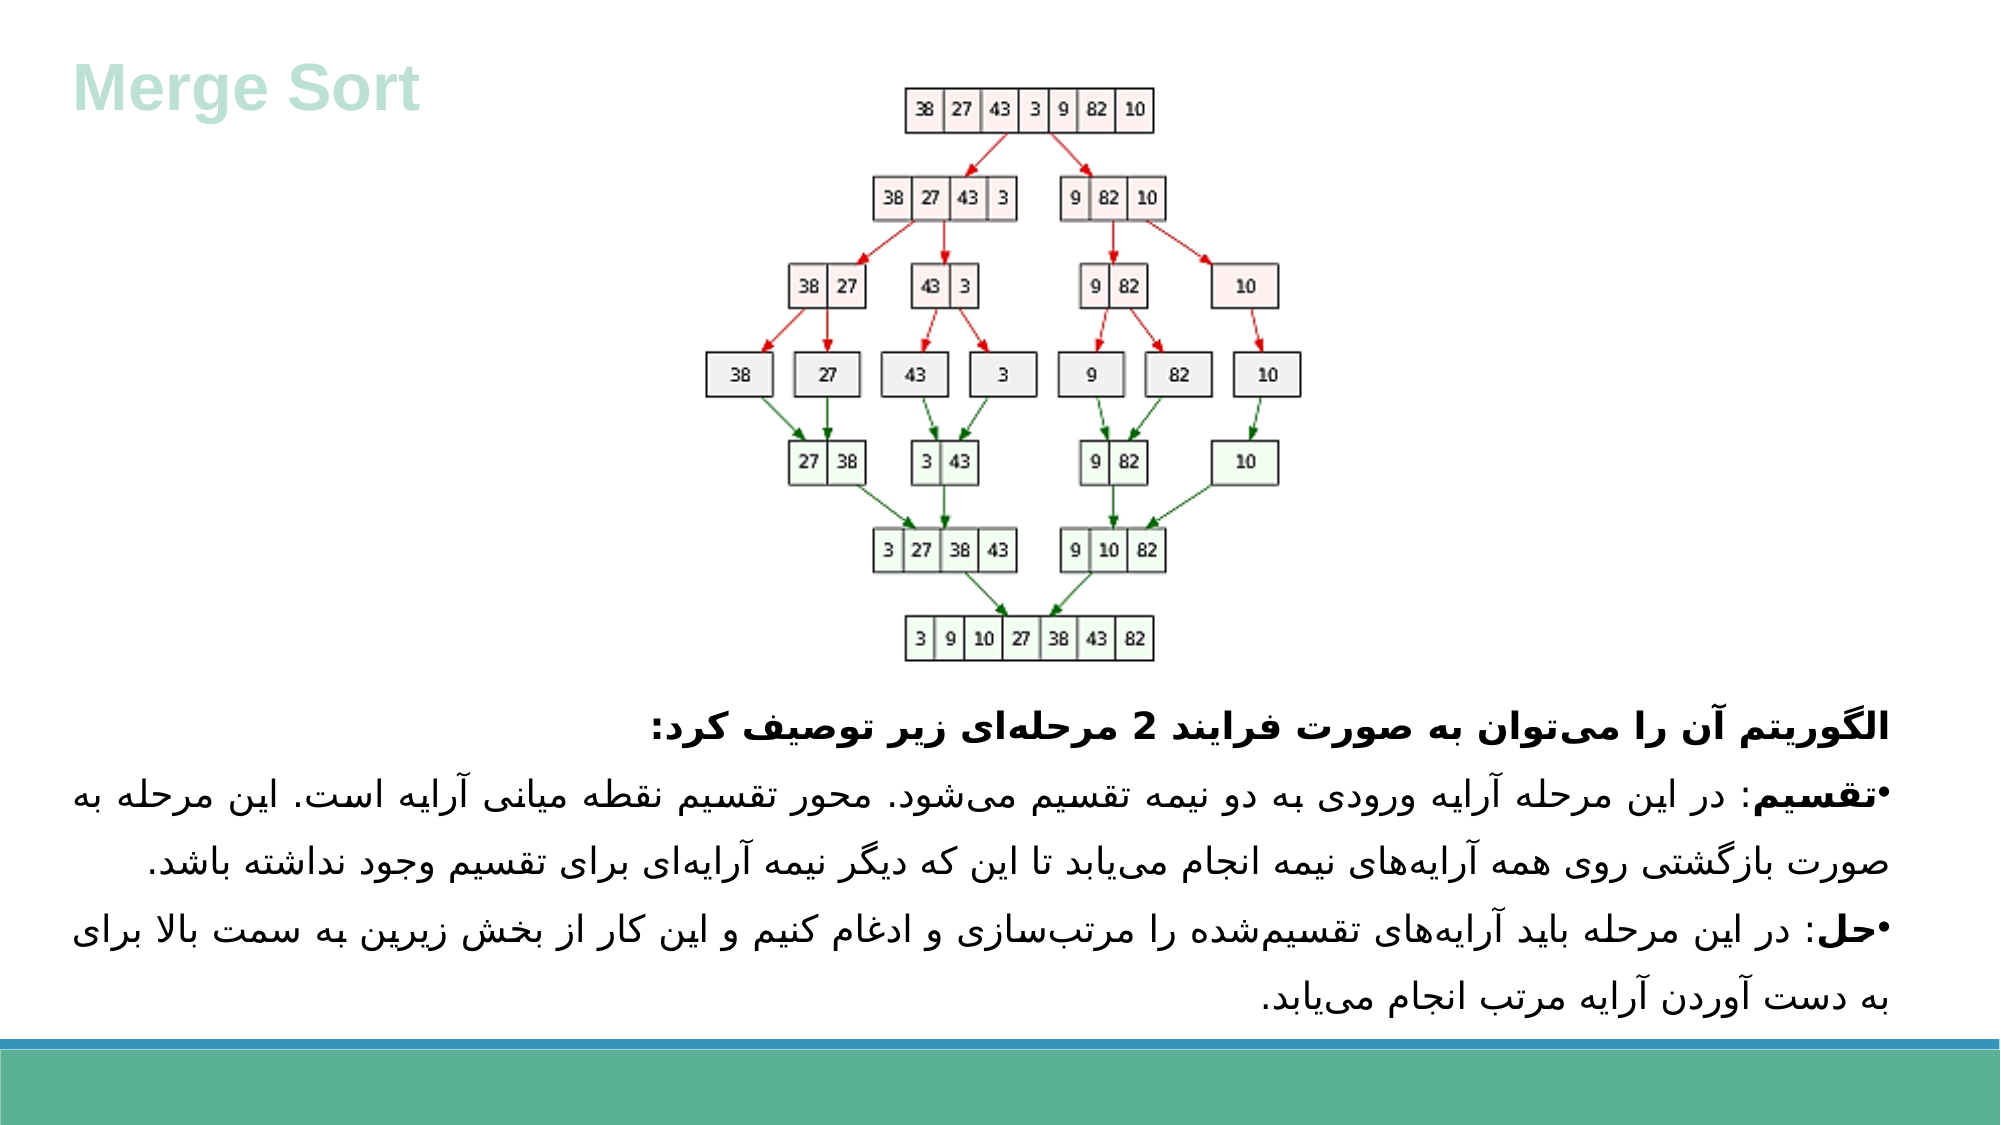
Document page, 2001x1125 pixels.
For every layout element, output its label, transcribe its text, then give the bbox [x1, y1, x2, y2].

picture [702, 83, 1307, 666]
text_box Merge Sort [58, 36, 437, 132]
text_box الگوریتم آن را می‌توان به صورت فرایند 2 مرحله‌ای زیر توصیف کرد: تقسیم: در این مرحله آرایه ورودی به دو نیمه تقسیم می‌شود. محور تقسیم نقطه میانی آرایه است. این مرحله به صورت بازگشتی روی همه آرایه‌های نیمه انجام می‌یابد تا این که دیگر نیمه آرایه‌ای برای تقسیم وجود نداشته باشد. حل: در این مرحله باید آرایه‌های تقسیم‌شده را مرتب‌سازی و ادغام کنیم و این کار از بخش زیرین به سمت بالا برای به دست آوردن آرایه مرتب انجام می‌یابد. [56, 672, 1906, 1025]
